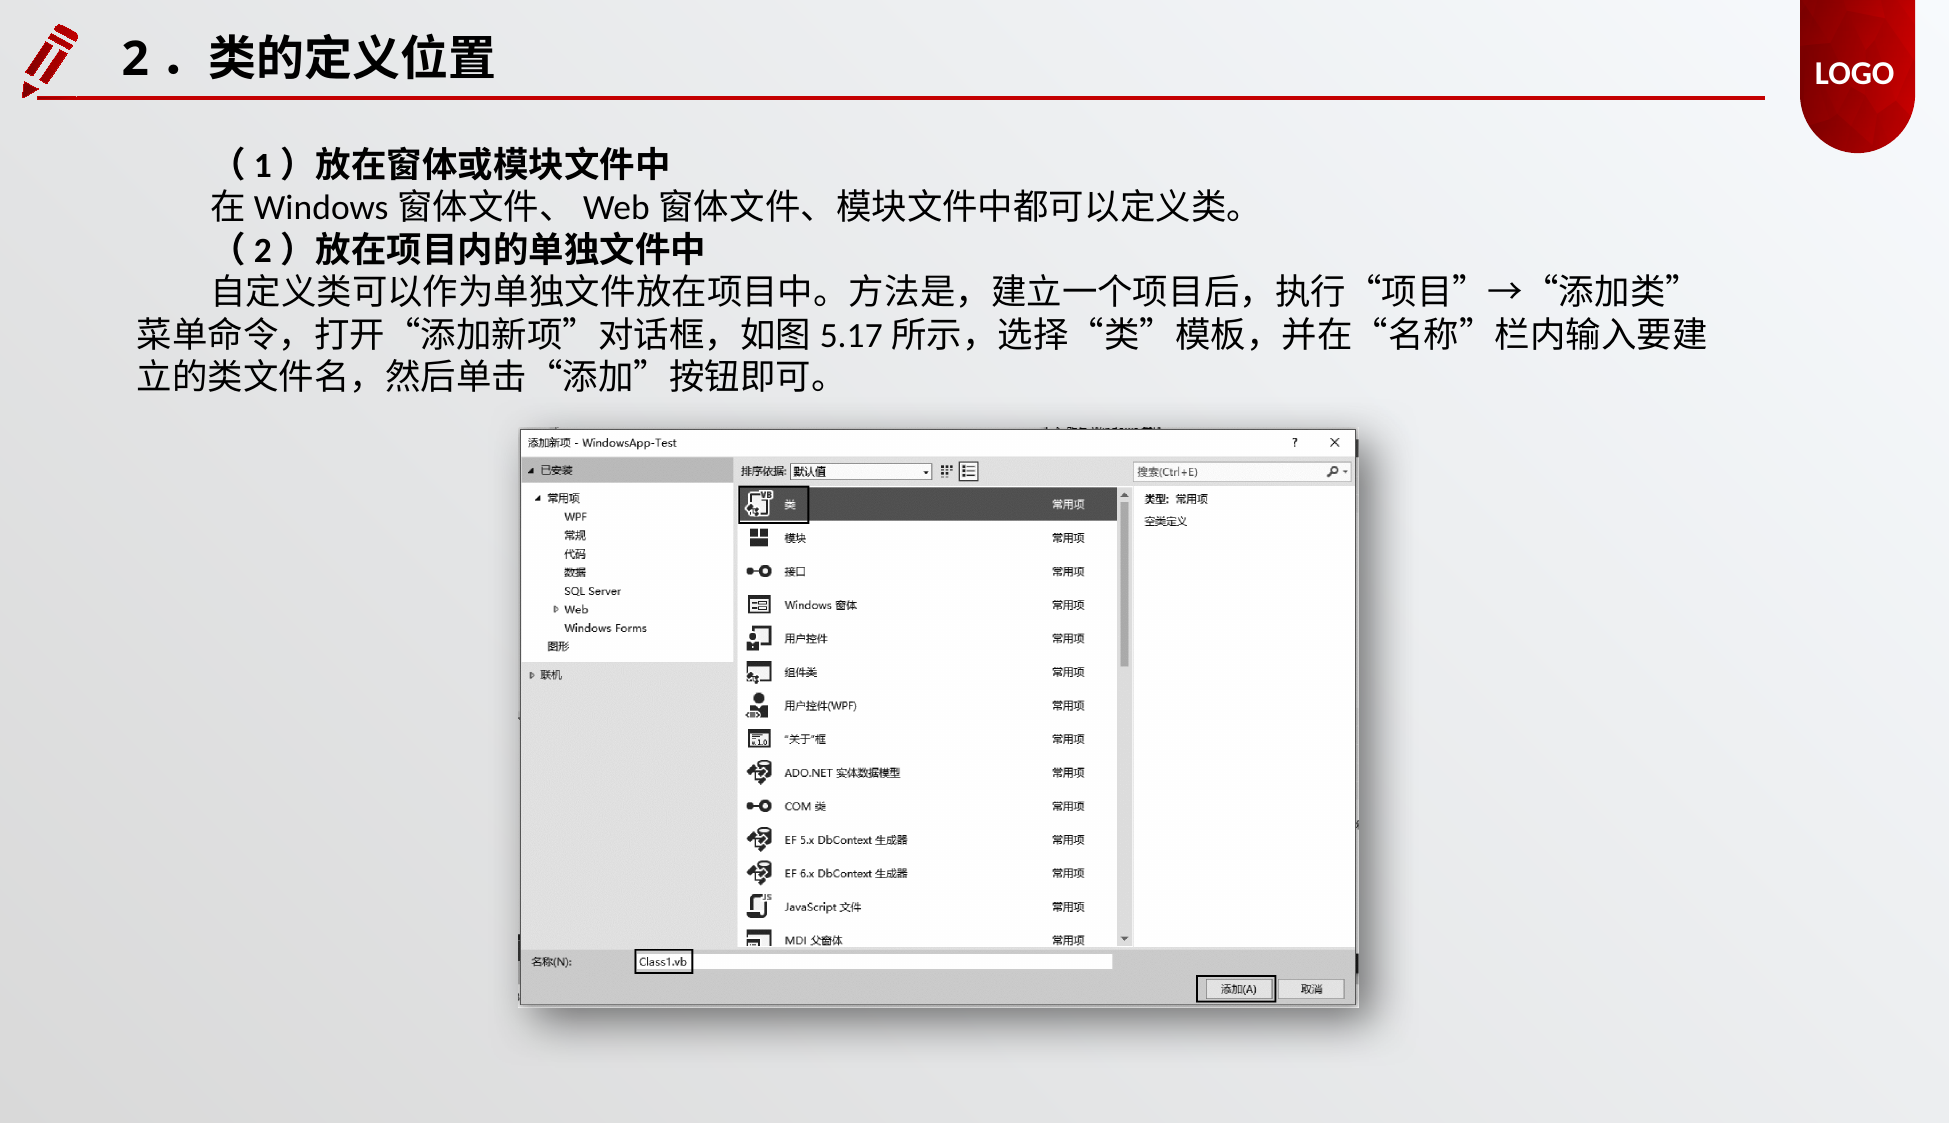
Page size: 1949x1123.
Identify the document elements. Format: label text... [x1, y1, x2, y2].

picture [1800, 0, 1916, 154]
picture [22, 82, 37, 97]
picture [518, 426, 1359, 1008]
picture [40, 50, 67, 83]
picture [48, 33, 73, 49]
picture [26, 42, 52, 75]
picture [54, 24, 78, 41]
text_box 2．类的定义位置 [101, 17, 682, 95]
text_box （1）放在窗体或模块文件中 在Windows窗体文件、Web窗体文件、模块文件中都可以定义类。 （2）放在项目内的单独文件中 自定义类可以作为单独文件放在项目中。方法是，建立一个项目后，执行“项目”→“添加类”菜单命令，打开“添加新项”对话框，如图5.17所示，选择“类”模板，并在“名称”栏内输入要建立的类文件名，然后单击“添加”按钮即可。 [122, 134, 1727, 405]
